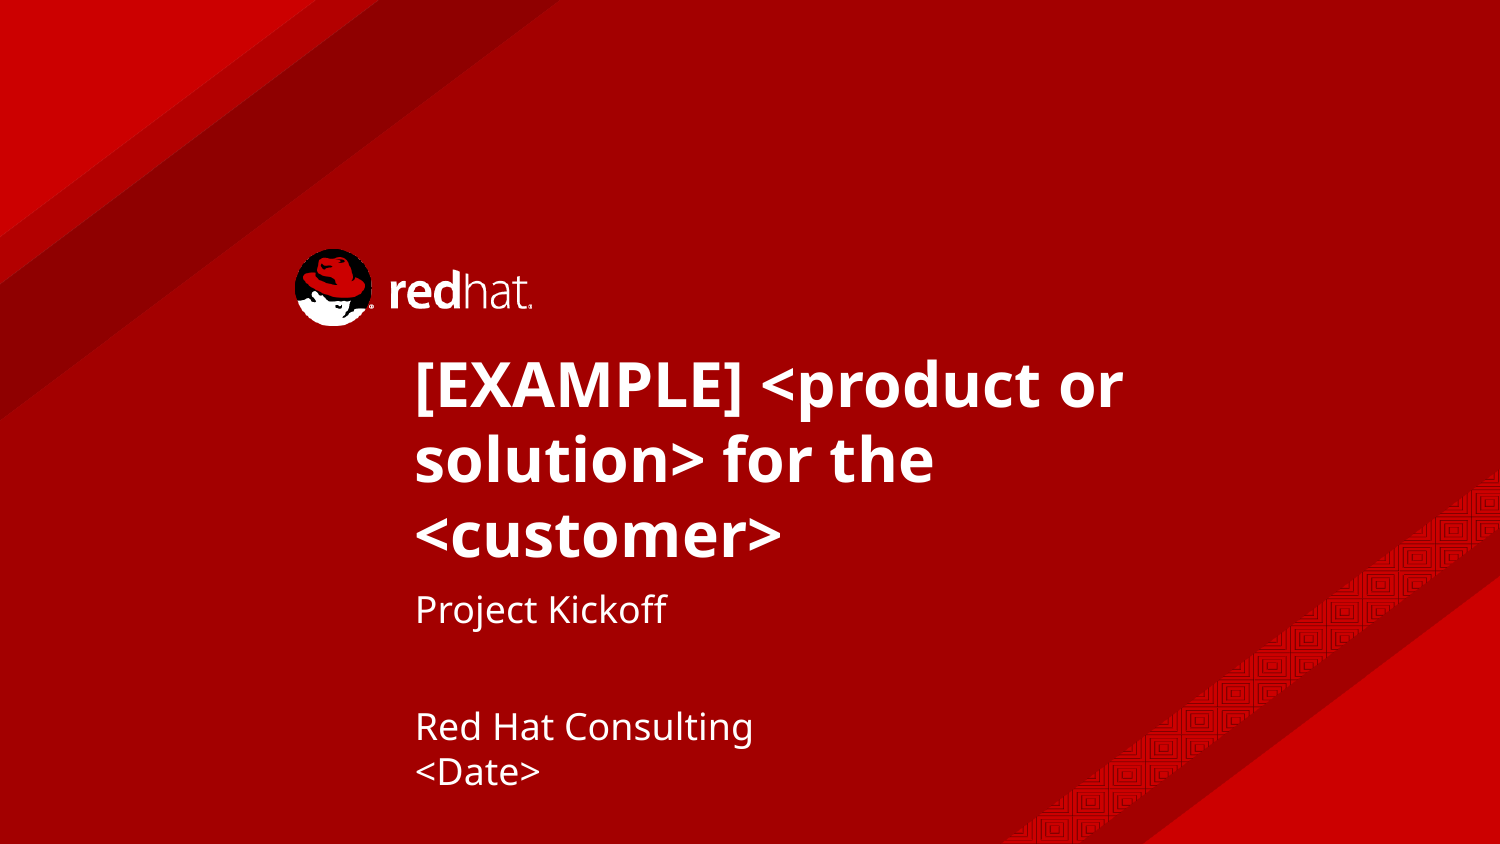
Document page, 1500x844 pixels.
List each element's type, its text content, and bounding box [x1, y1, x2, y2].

picture [0, 0, 1500, 844]
subtitle Red Hat Consulting <Date> [399, 678, 1225, 817]
title [EXAMPLE] <product or solution> for the <customer> [399, 328, 1375, 585]
subtitle Project Kickoff [399, 584, 1225, 632]
